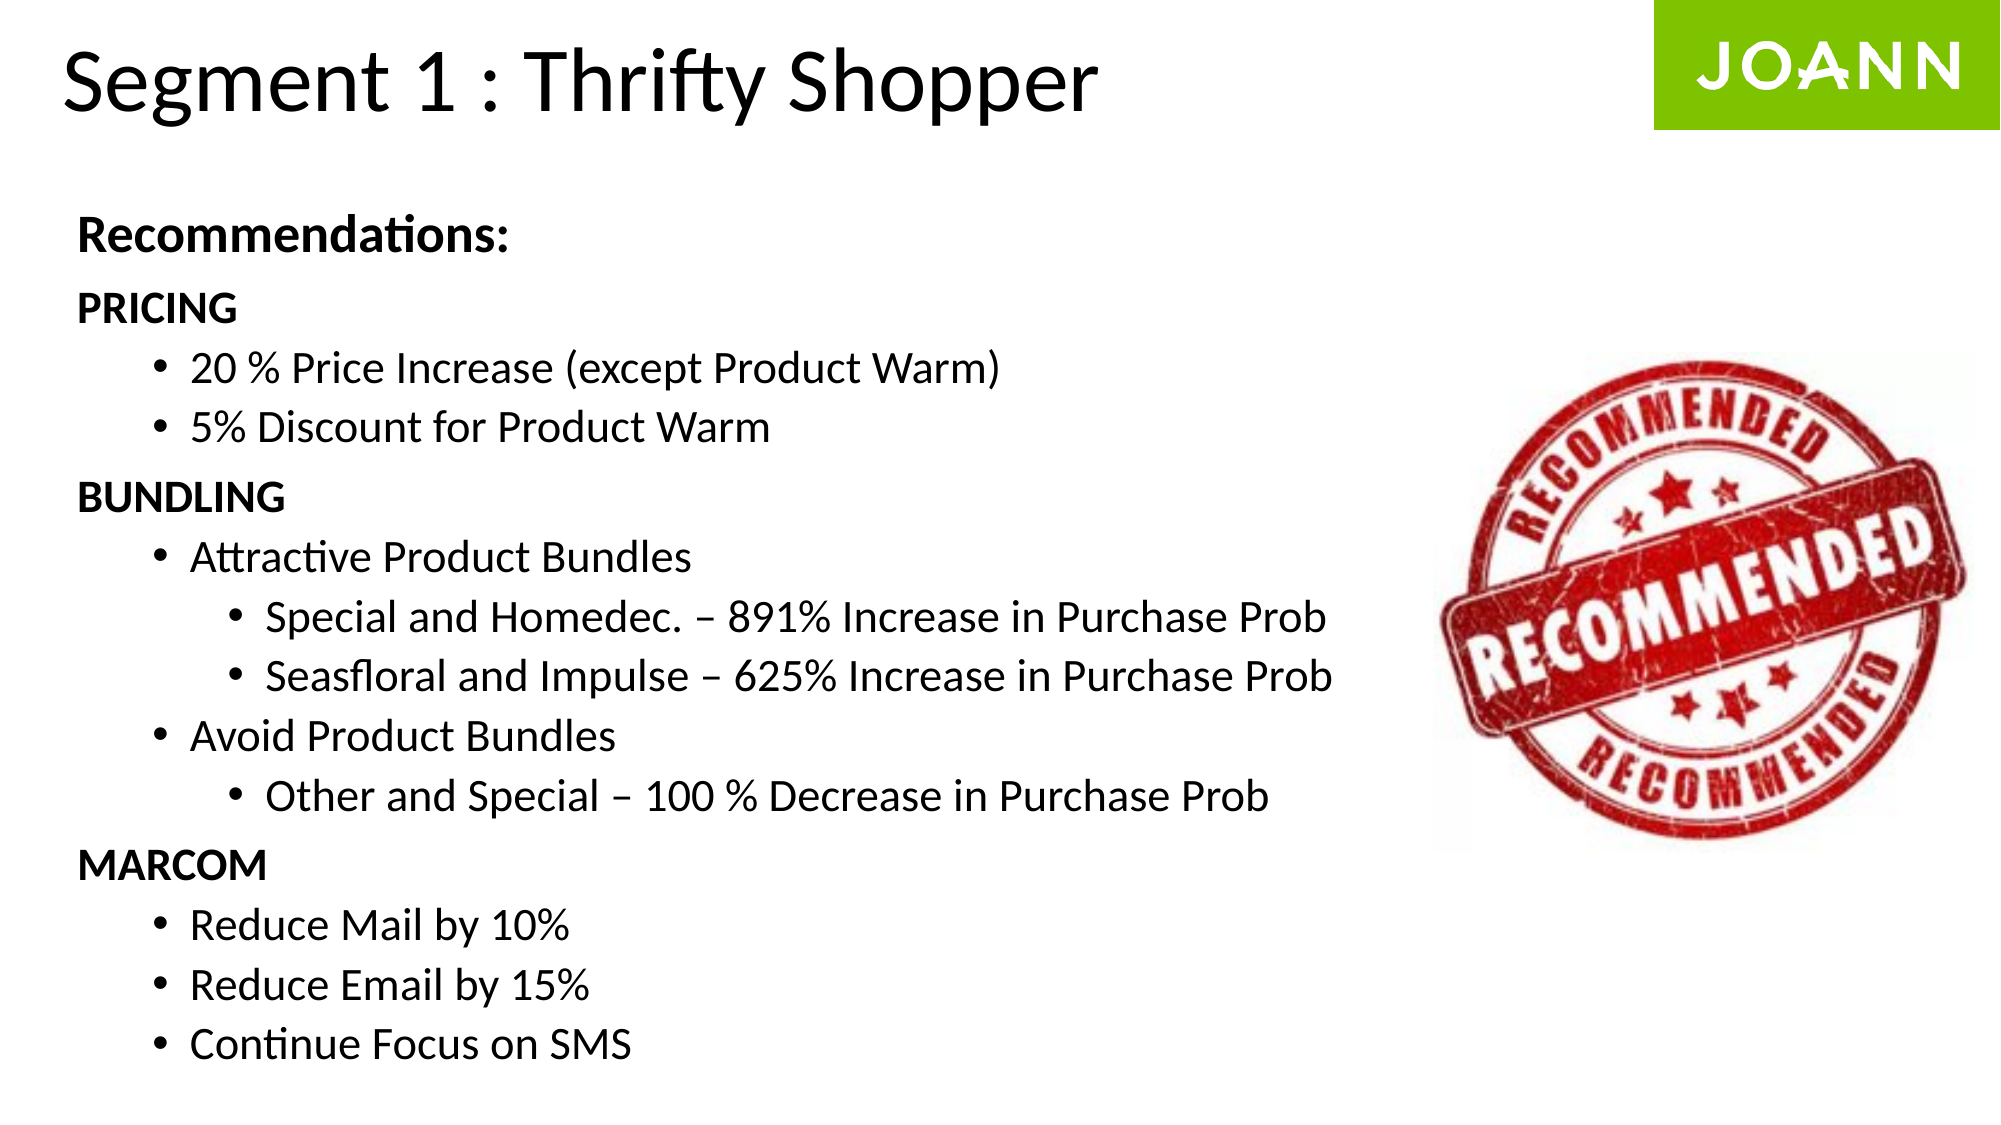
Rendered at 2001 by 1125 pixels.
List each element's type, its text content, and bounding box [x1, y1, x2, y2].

picture [1432, 352, 1975, 853]
list Recommendations: PRICING 20 % Price Increase (except Product Warm) 5% Discount for Product Warm BUNDLING Attractive Product Bundles Special and Homedec. – 891% Increase in Purchase Prob Seasfloral and Impulse – 625% Increase in Purchase Prob Avoid Product Bundles Other and Special – 100 % Decrease in Purchase Prob MARCOM Reduce Mail by 10% Reduce Email by 15% Continue Focus on SMS [62, 198, 1835, 1080]
title Segment 1 : Thrifty Shopper [47, 0, 1773, 191]
picture [1654, 0, 2000, 130]
